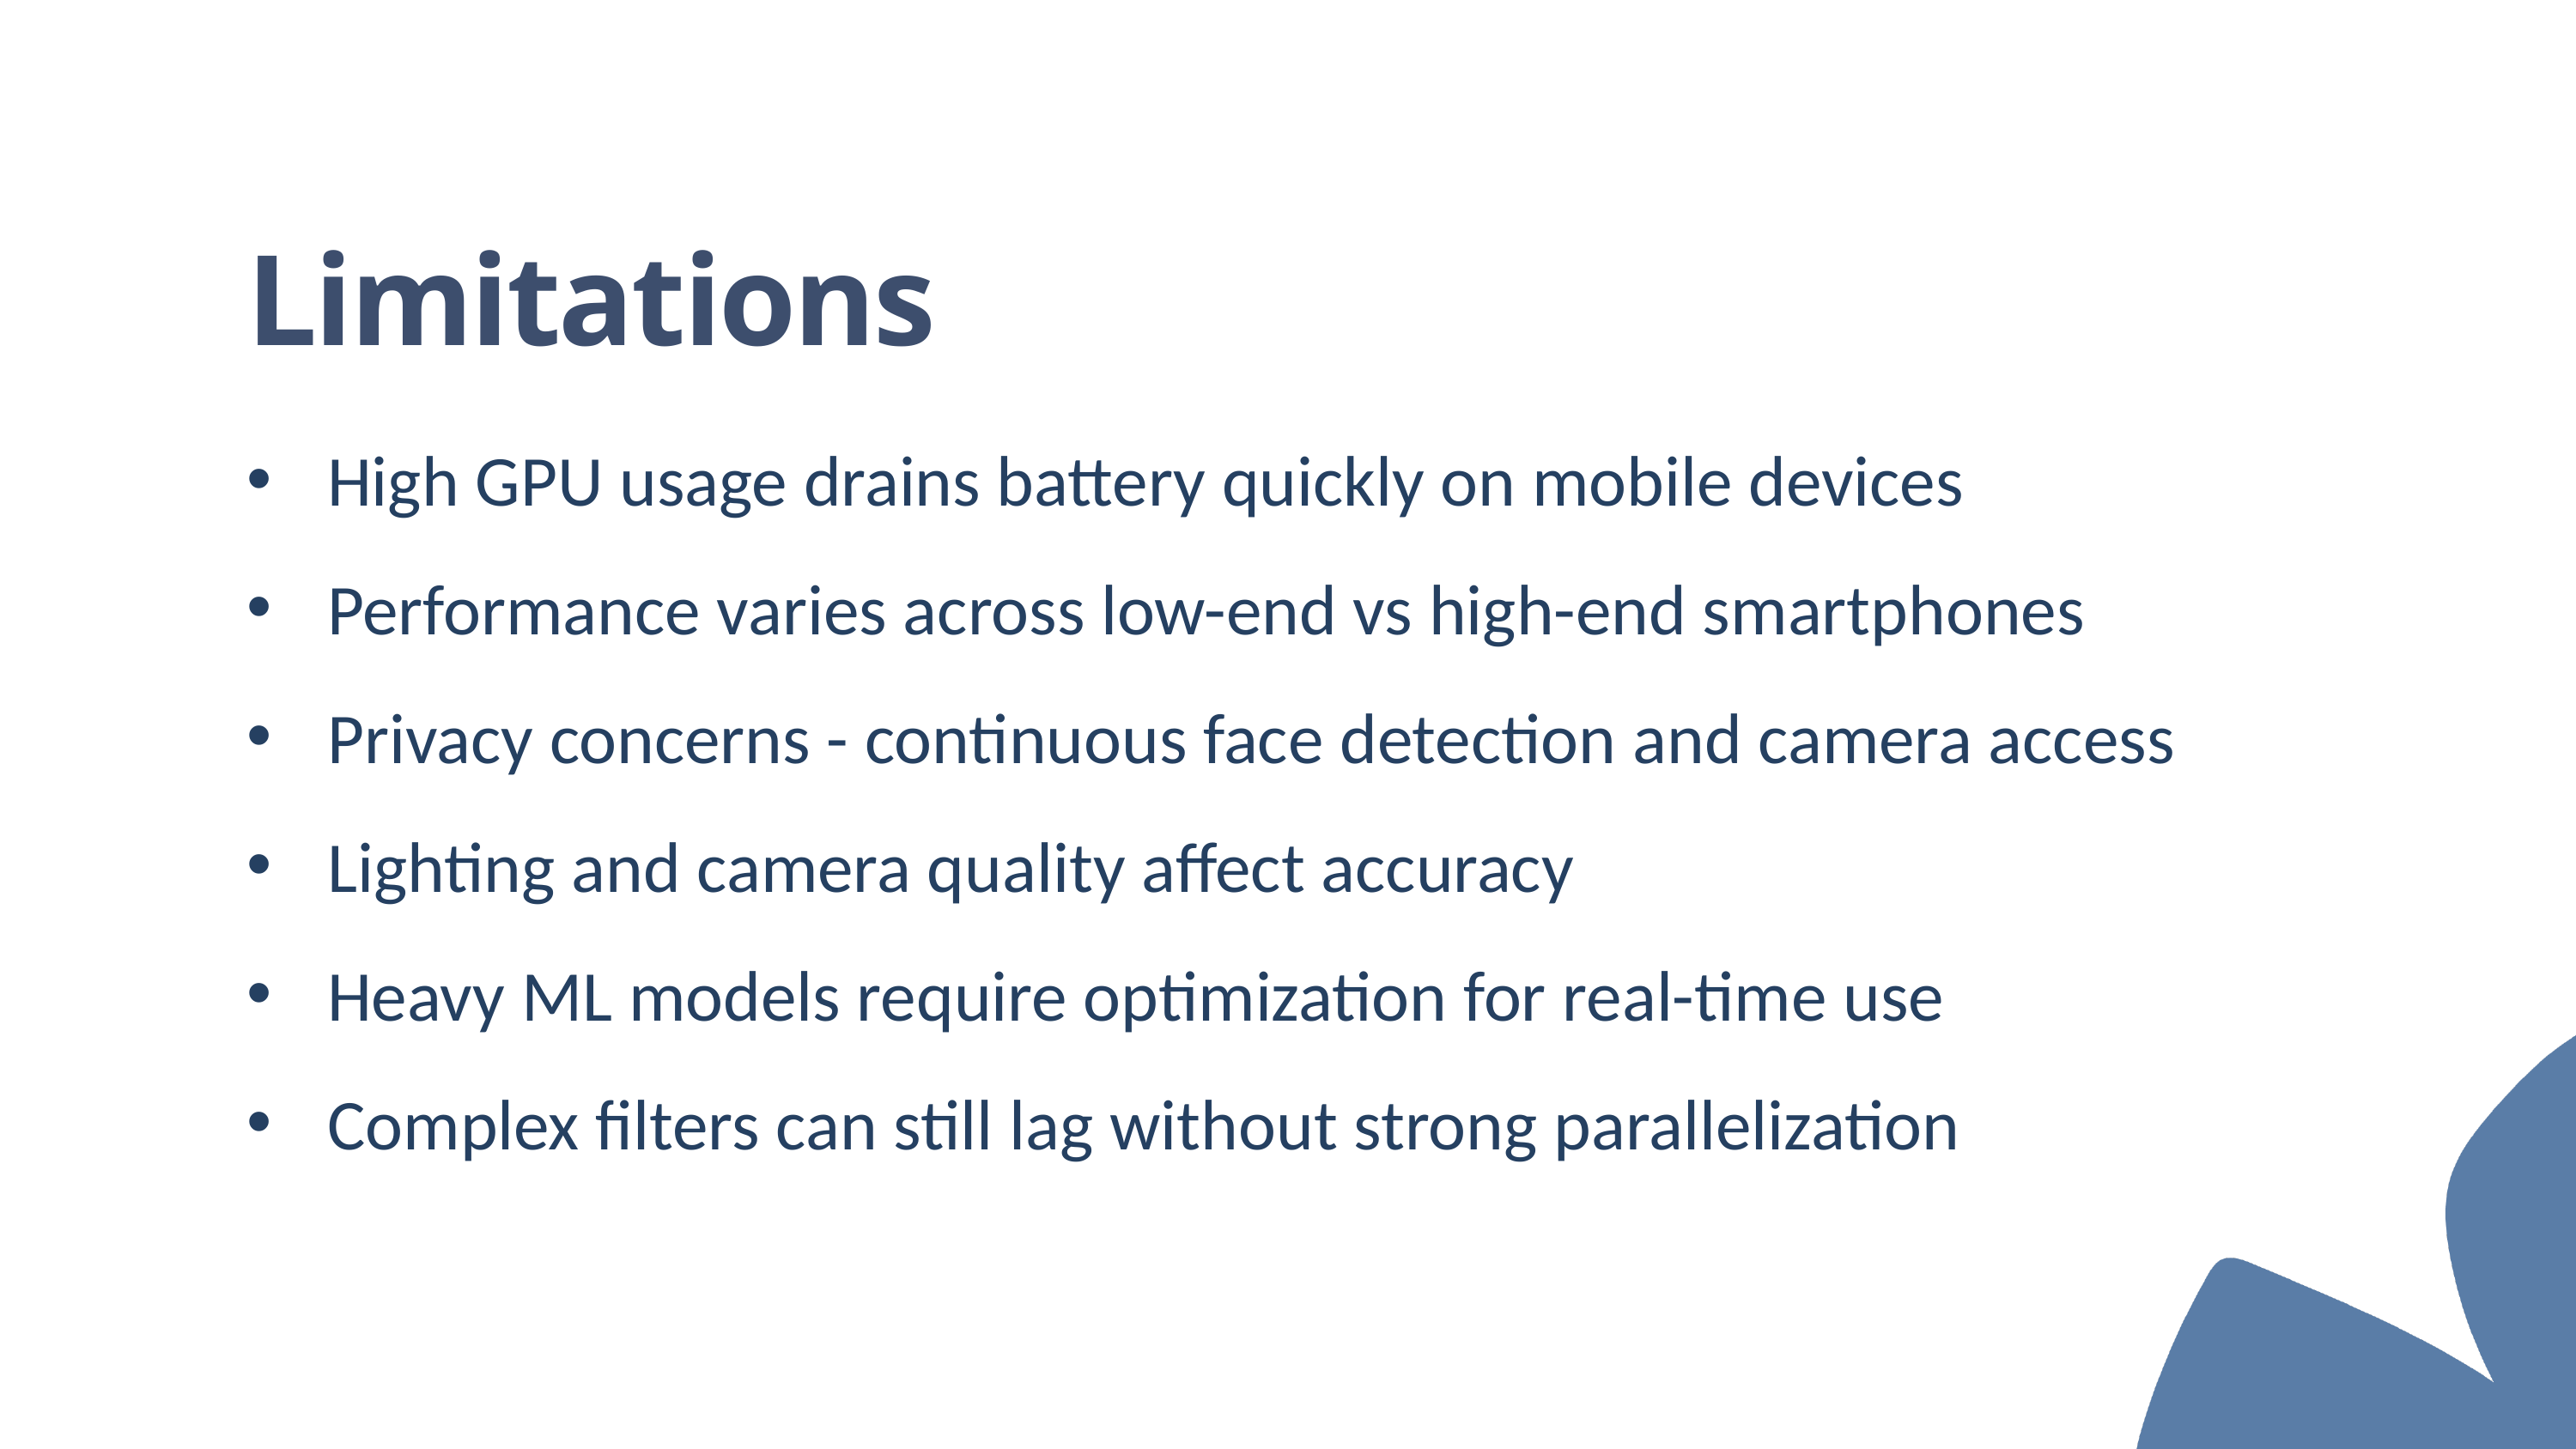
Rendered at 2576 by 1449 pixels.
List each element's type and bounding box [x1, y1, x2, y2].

text_box [2134, 1014, 2576, 1449]
text_box [246, 219, 2287, 1159]
